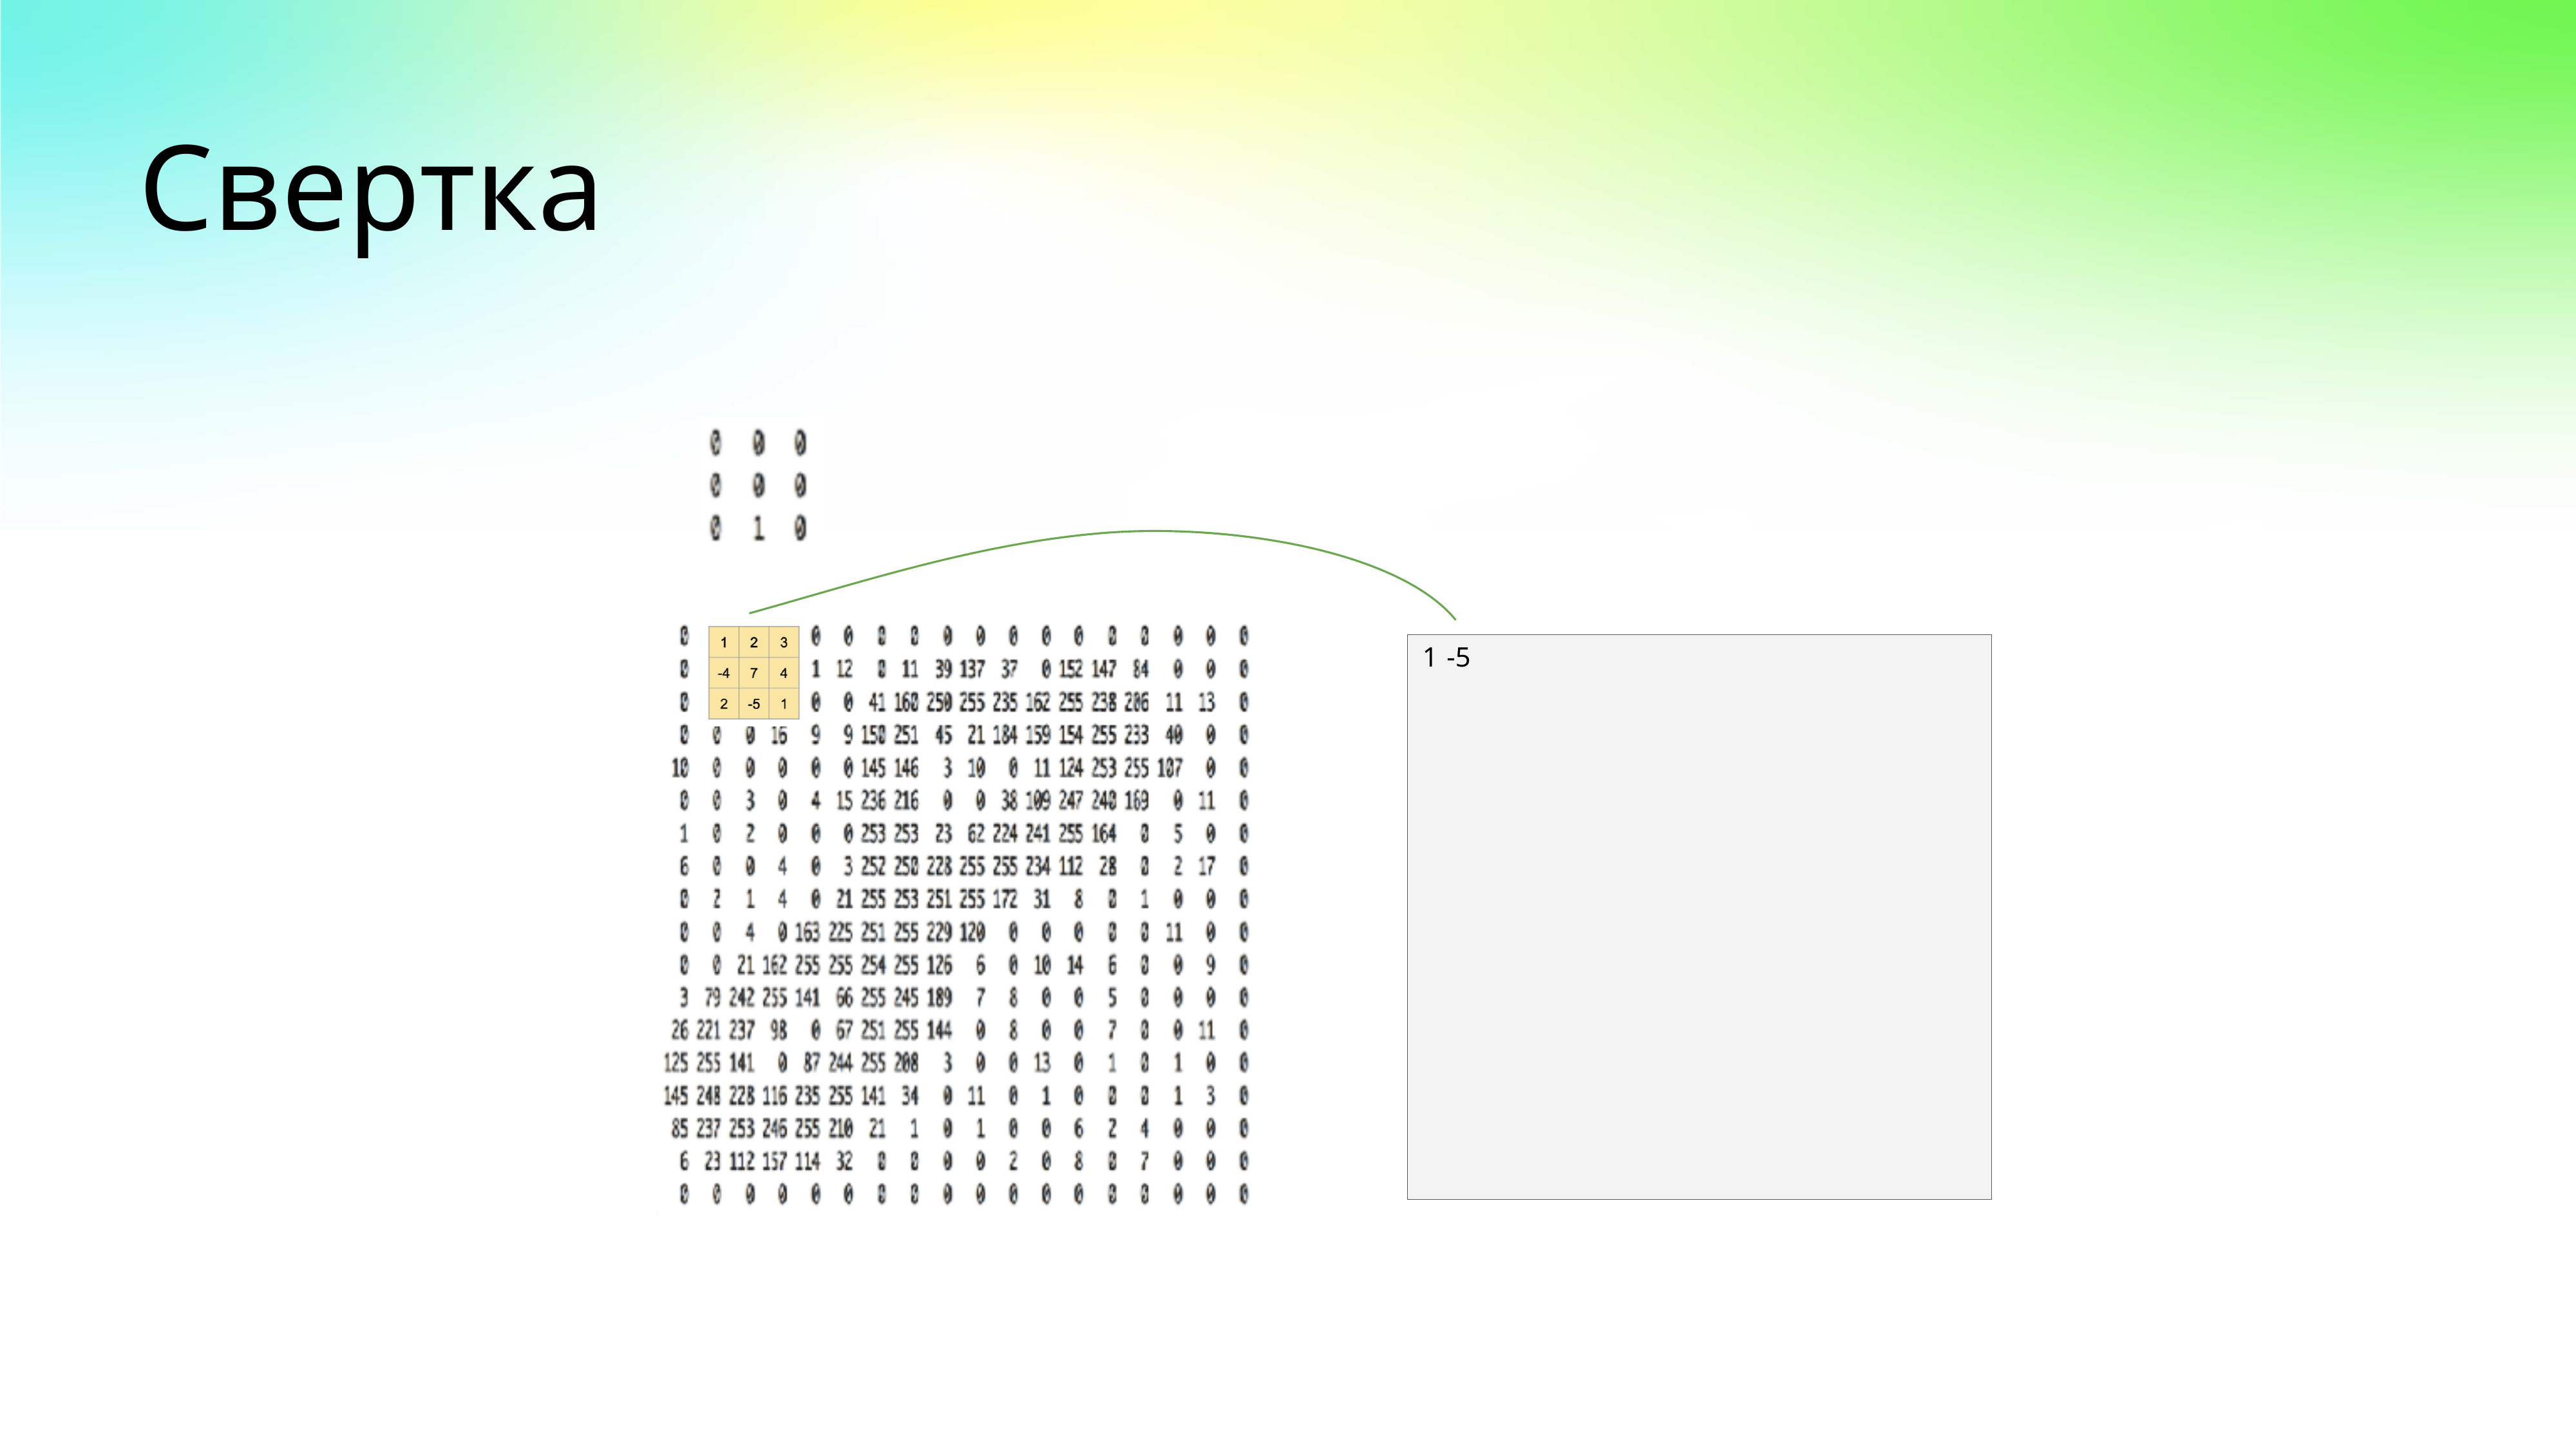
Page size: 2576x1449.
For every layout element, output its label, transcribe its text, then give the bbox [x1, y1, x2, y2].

text_box 1 [1412, 630, 1437, 682]
text_box [1407, 634, 1992, 1200]
text_box [749, 531, 1456, 620]
title Свертка [133, 107, 2443, 350]
picture [0, 0, 2576, 1449]
text_box -5 [1437, 630, 1482, 682]
